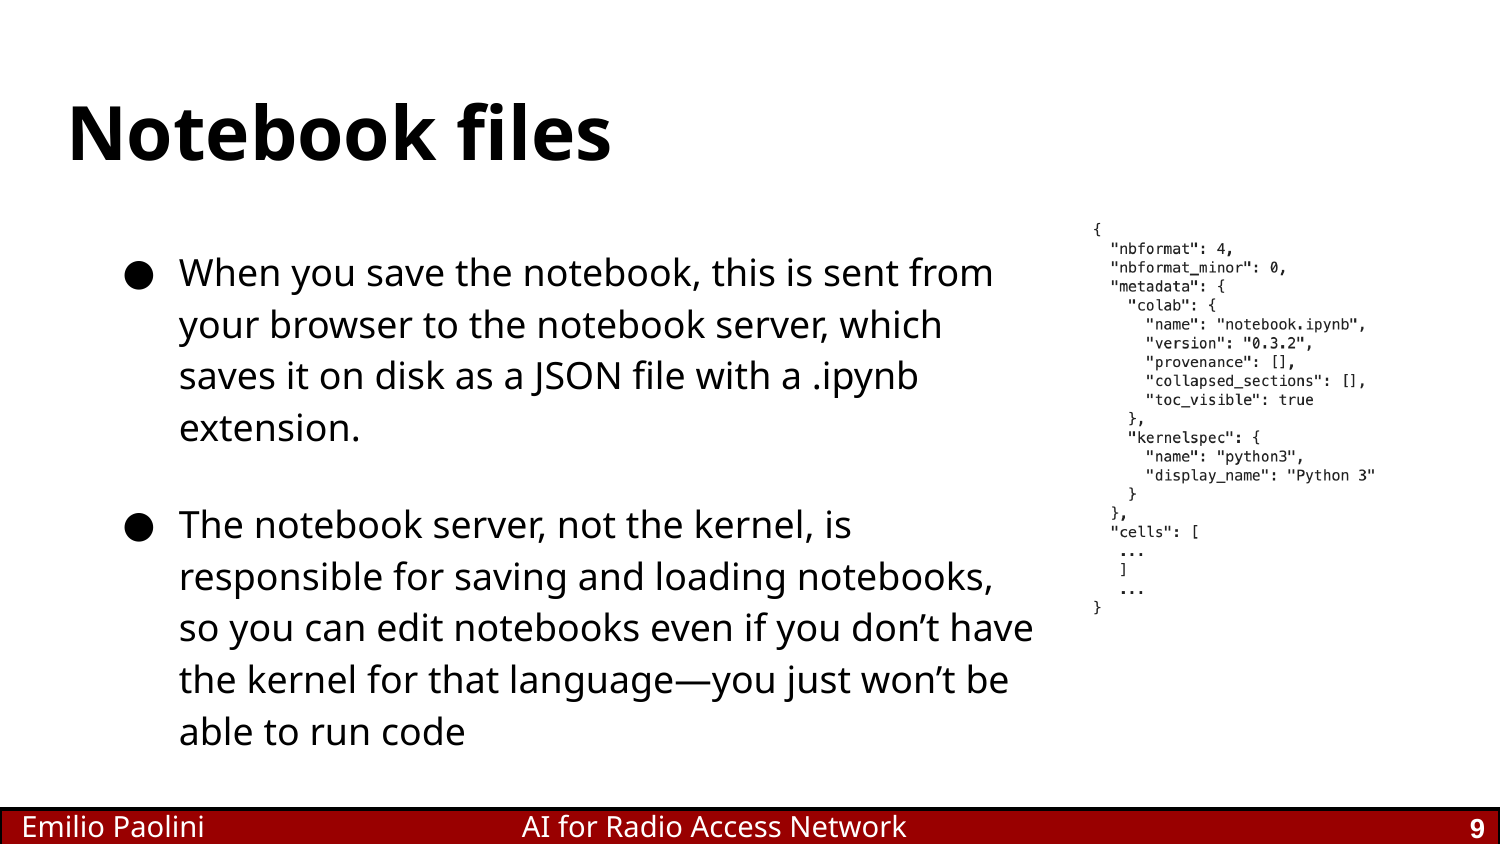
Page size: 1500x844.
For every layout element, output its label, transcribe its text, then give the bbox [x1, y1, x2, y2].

title Notebook files [51, 55, 1449, 194]
picture [1059, 211, 1441, 633]
text_box When you save the notebook, this is sent from your browser to the notebook server, which saves it on disk as a JSON file with a .ipynb extension. The notebook server, not the kernel, is responsible for saving and loading notebooks, so you can edit notebooks even if you don’t have the kernel for that language—you just won’t be able to run code [88, 227, 1060, 768]
slide_number 9 [1454, 808, 1500, 844]
